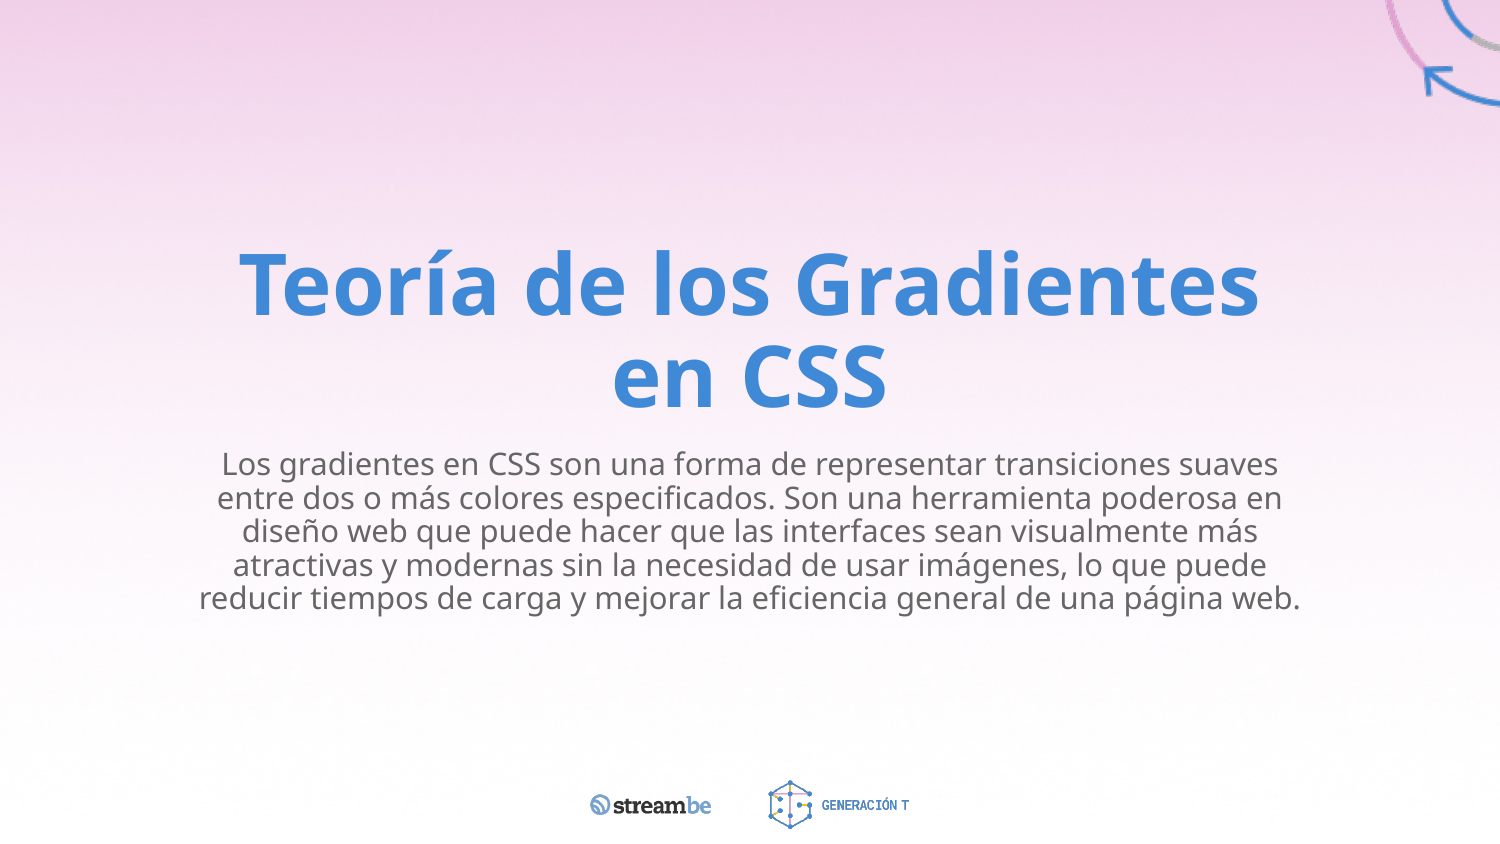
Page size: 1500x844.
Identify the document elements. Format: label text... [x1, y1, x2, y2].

picture [0, 0, 1500, 844]
subtitle Los gradientes en CSS son una forma de representar transiciones suaves entre dos o más colores especificados. Son una herramienta poderosa en diseño web que puede hacer que las interfaces sean visualmente más atractivas y modernas sin la necesidad de usar imágenes, lo que puede reducir tiempos de carga y mejorar la eficiencia general de una página web. [187, 443, 1313, 647]
title Teoría de los Gradientes en CSS [187, 138, 1313, 432]
